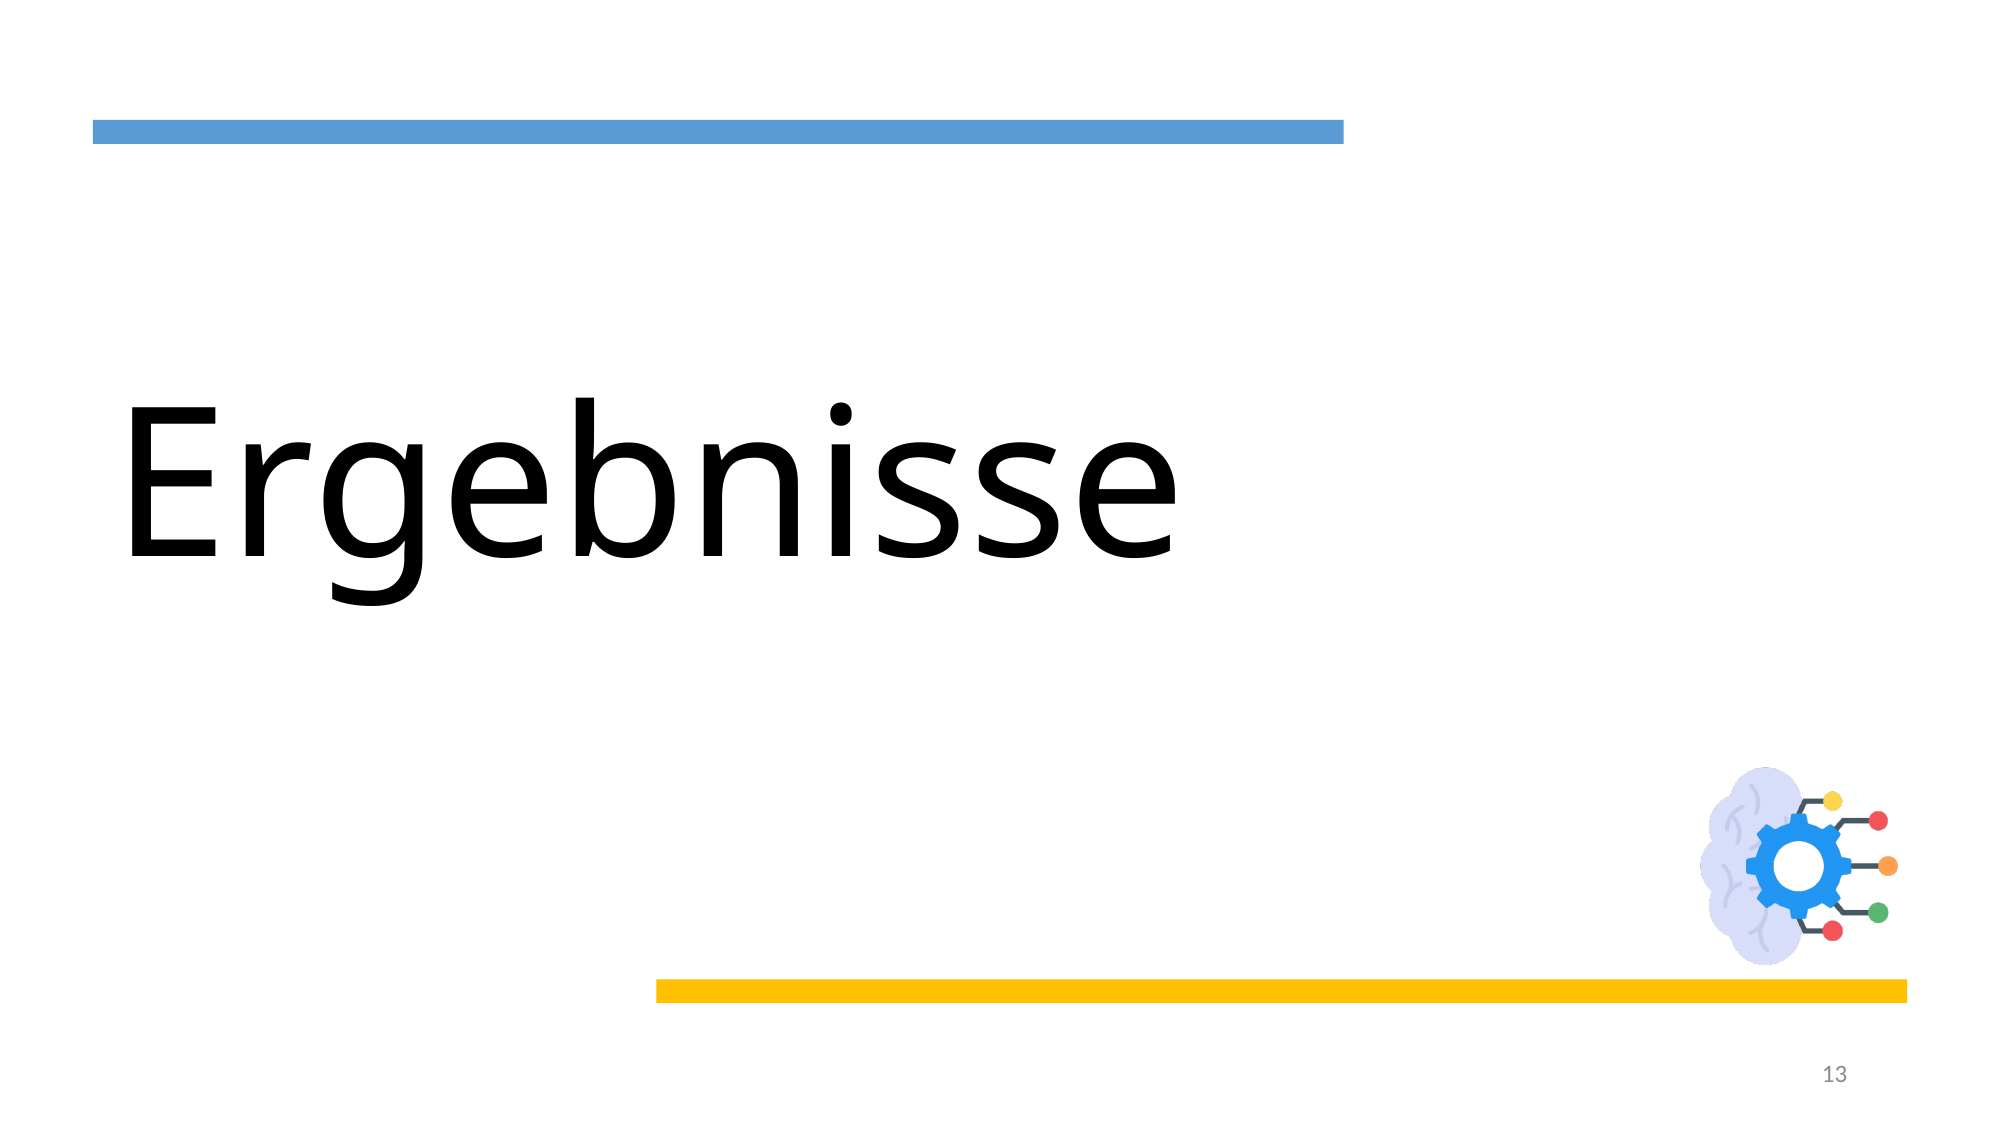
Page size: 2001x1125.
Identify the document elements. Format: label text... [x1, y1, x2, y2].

title Ergebnisse [92, 286, 2000, 693]
slide_number 13 [1412, 1042, 1863, 1103]
text_box [655, 978, 1908, 1004]
text_box [92, 119, 1345, 145]
picture [1690, 757, 1908, 975]
